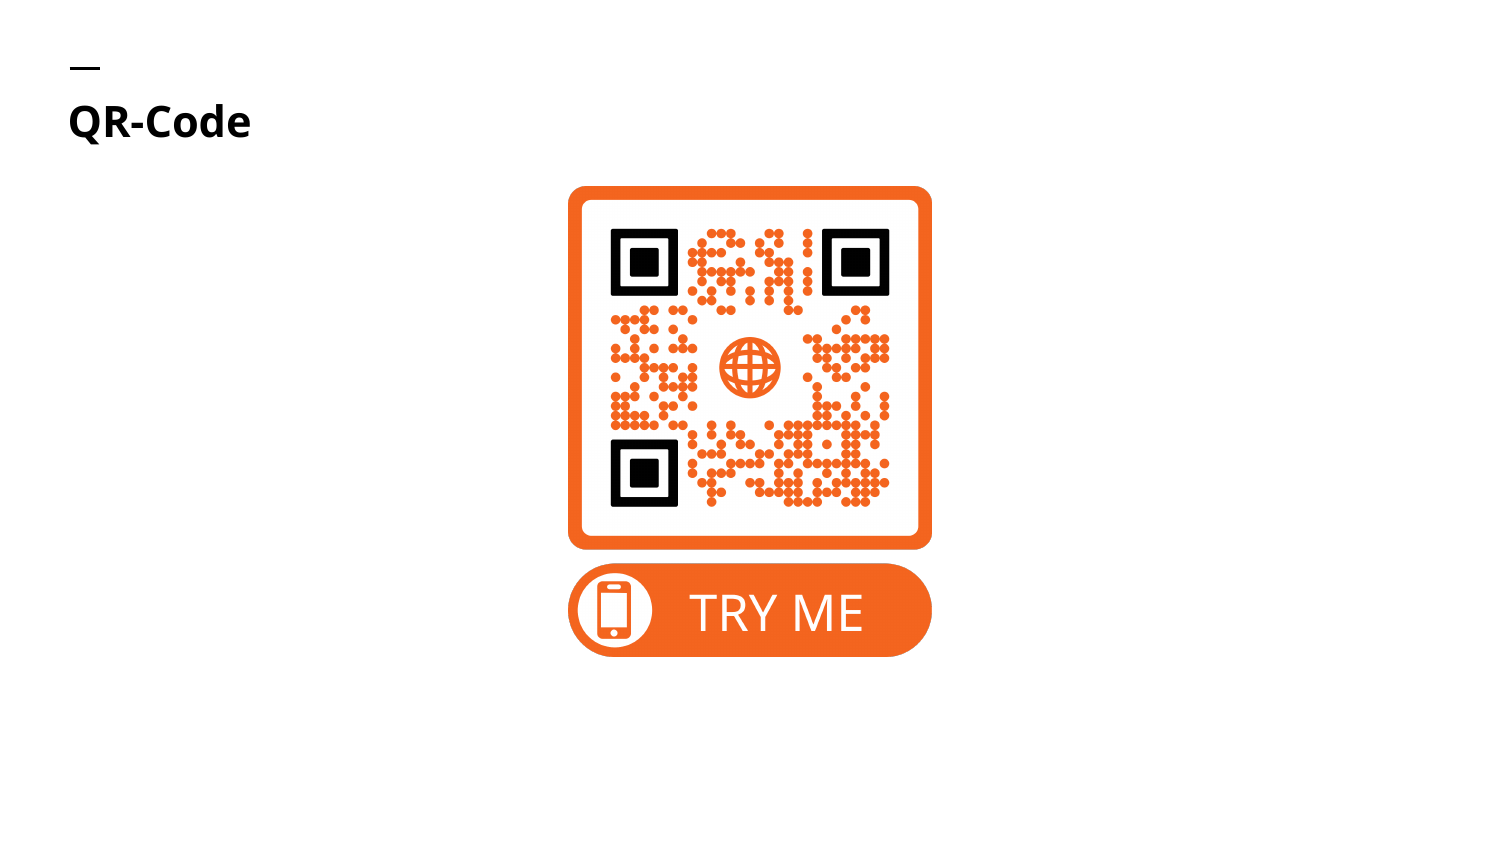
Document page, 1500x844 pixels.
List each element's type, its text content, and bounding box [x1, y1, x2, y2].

picture [568, 186, 932, 658]
title QR-Code [52, 78, 1097, 161]
